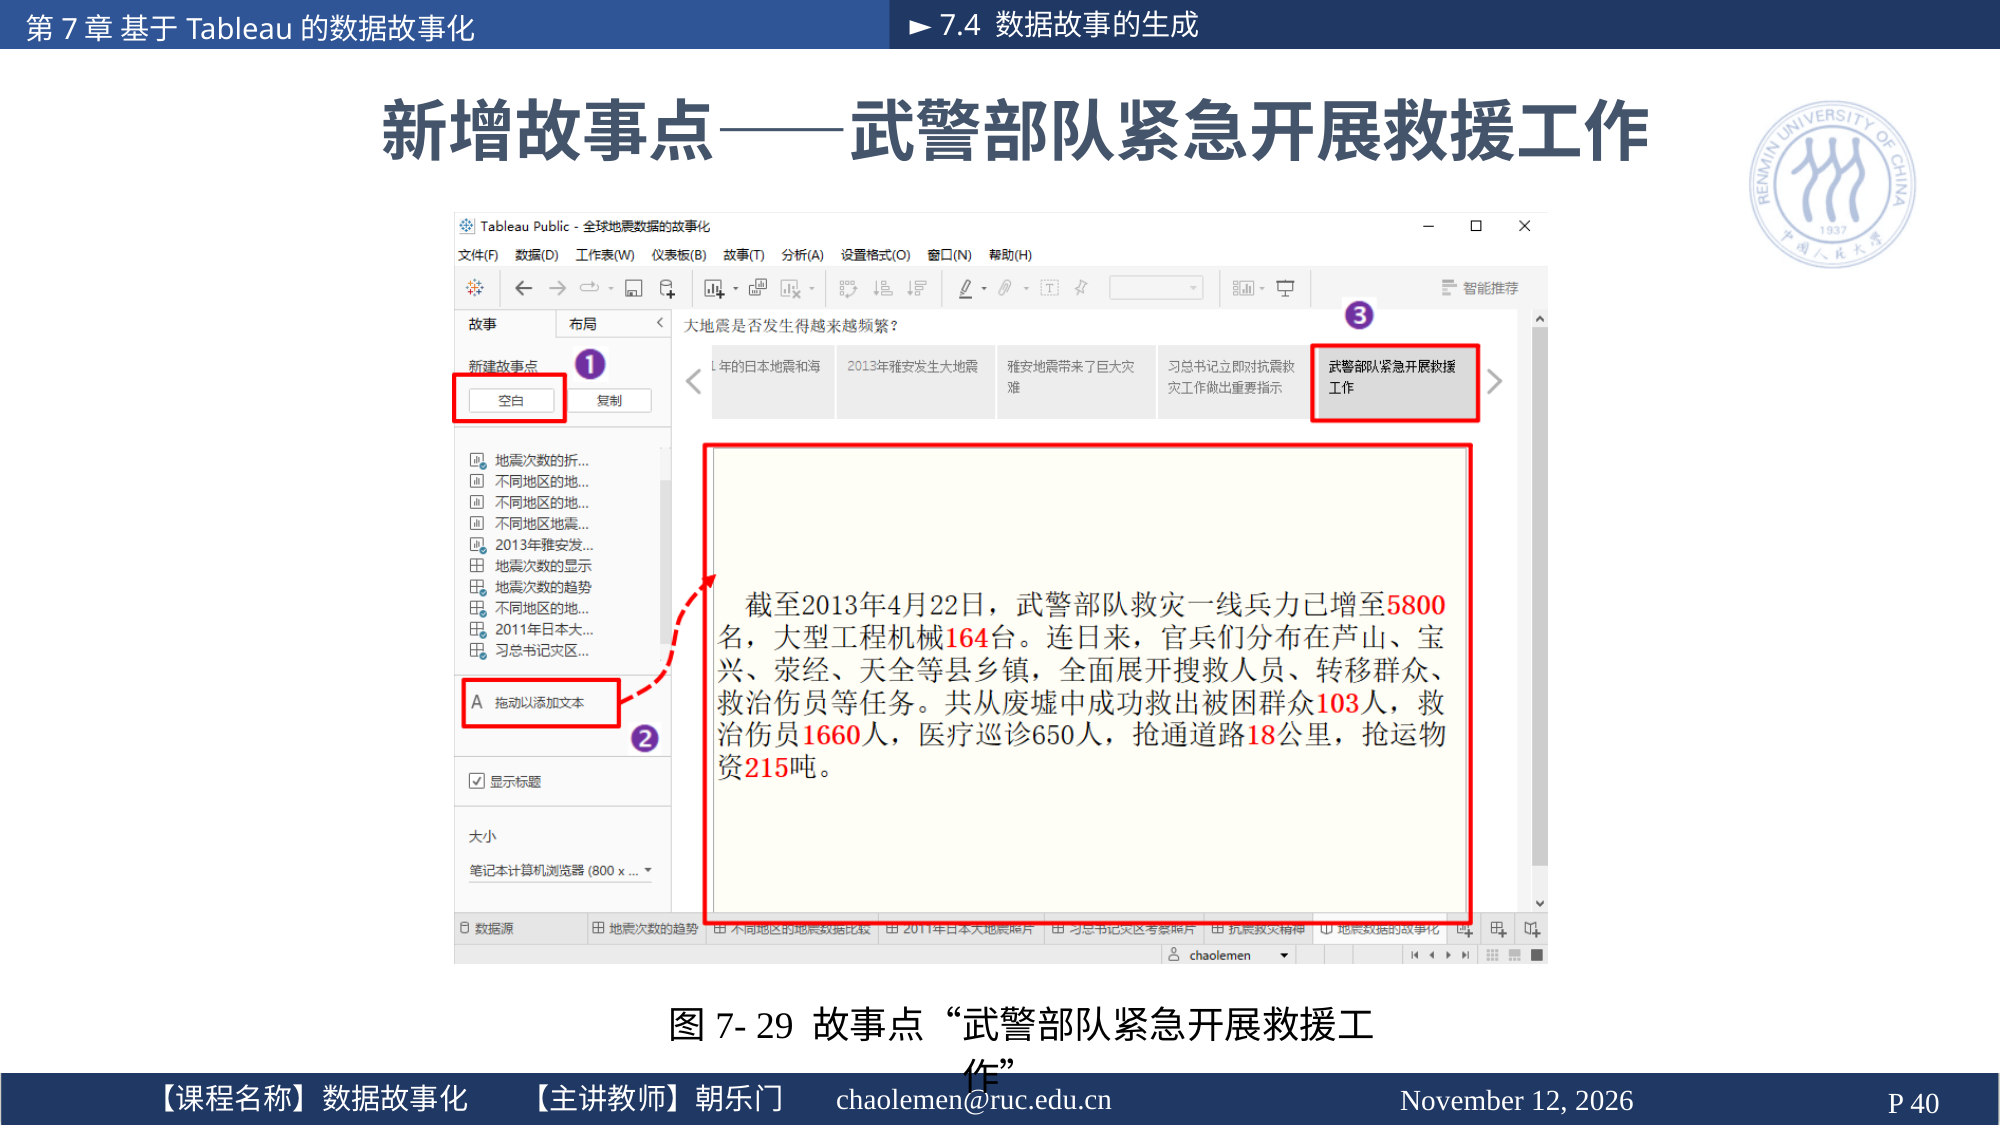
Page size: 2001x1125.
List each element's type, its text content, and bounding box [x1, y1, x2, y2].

text_box 图7- 29 故事点“武警部队紧急开展救援工作” [594, 986, 1406, 1054]
picture [0, 1073, 2000, 1125]
text_box 新增故事点——武警部队紧急开展救援工作 [361, 61, 1671, 197]
footer 【课程名称】数据故事化 【主讲教师】朝乐门 chaolemen@ruc.edu.cn [10, 1064, 1249, 1073]
picture [452, 211, 1548, 964]
picture [0, 0, 2000, 50]
picture [1680, 71, 1957, 339]
